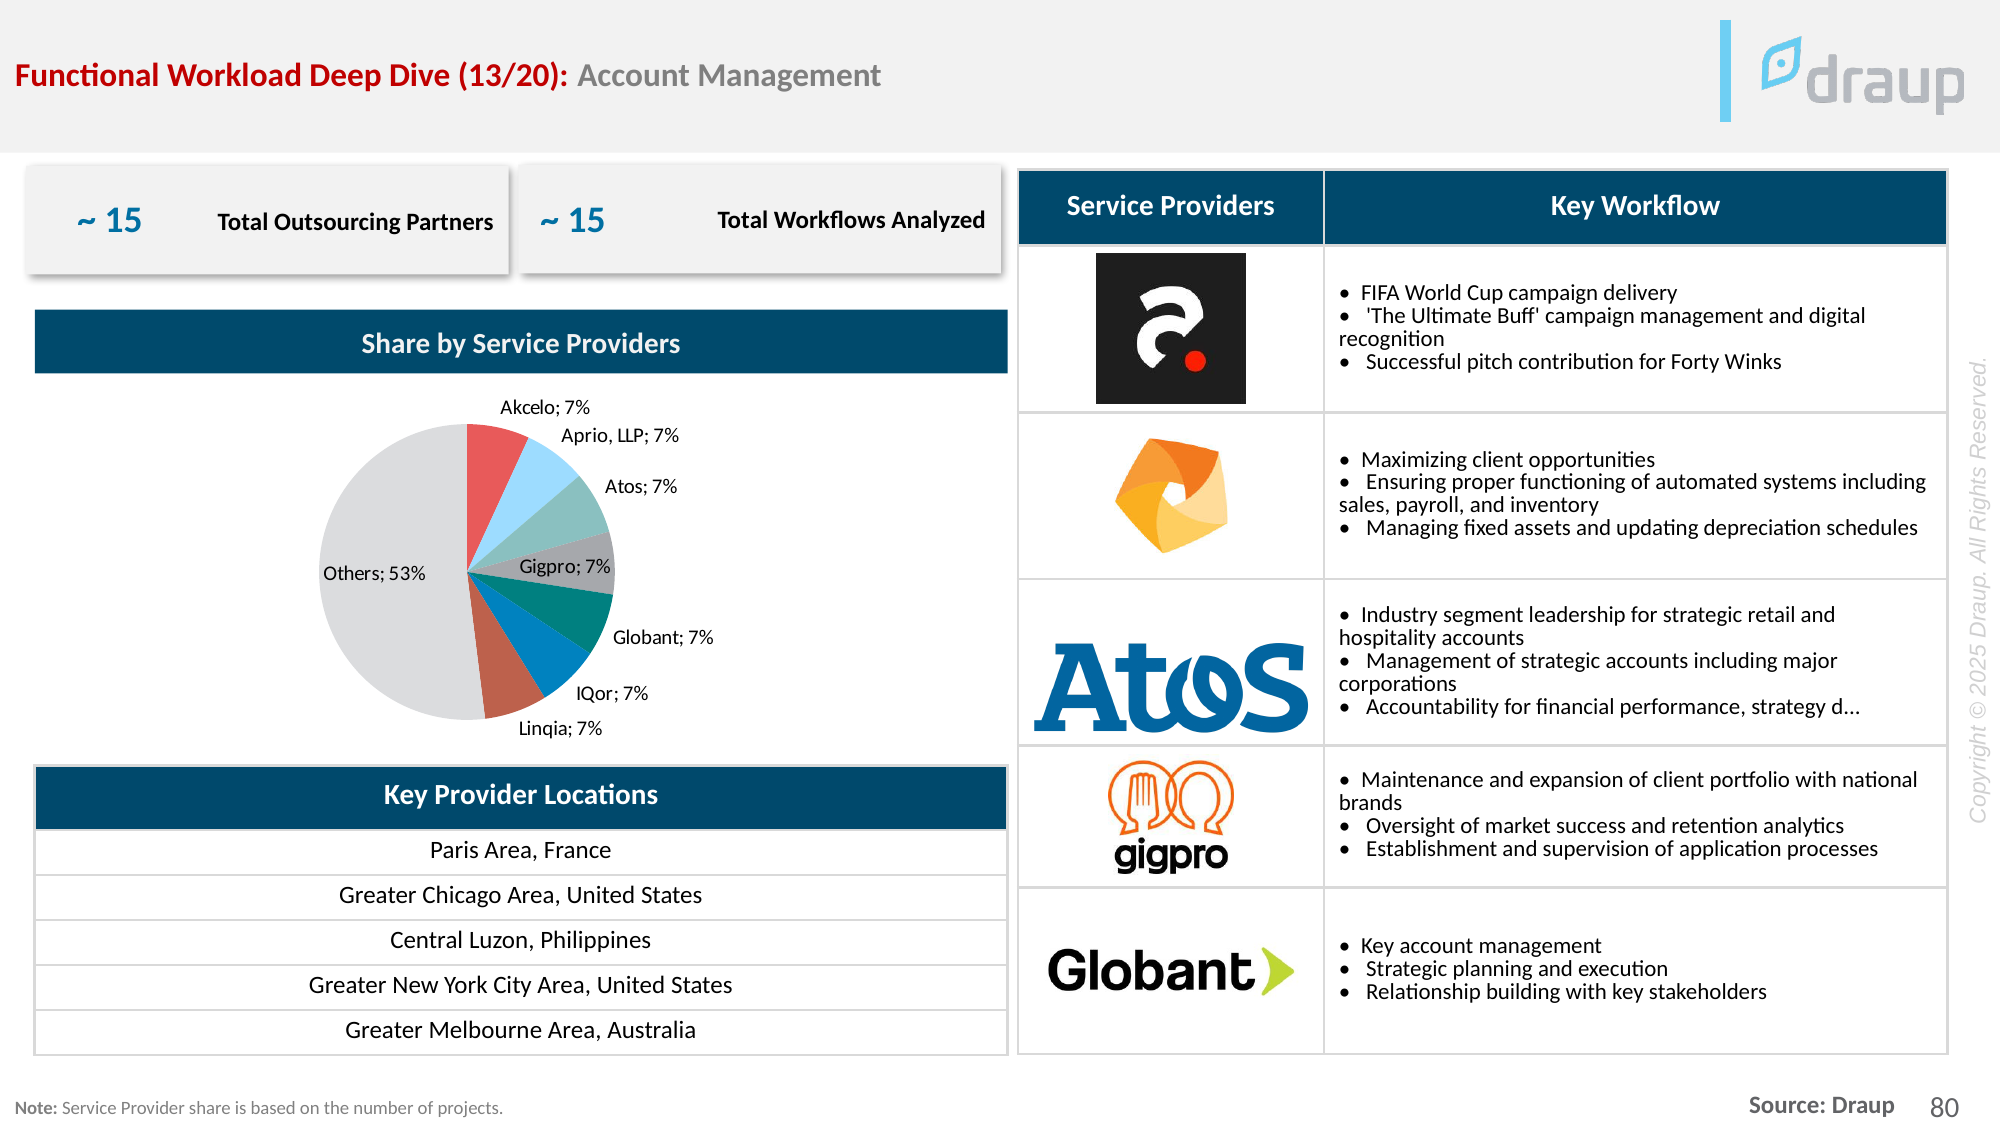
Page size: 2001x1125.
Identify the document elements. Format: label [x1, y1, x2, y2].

table_cell [1019, 247, 1323, 411]
table_cell [1019, 414, 1323, 578]
table_header [1019, 171, 1323, 244]
text_box [25, 165, 510, 275]
picture [1033, 591, 1309, 734]
table_cell [36, 876, 1006, 919]
table_cell [1019, 580, 1323, 744]
table_header [36, 767, 1006, 829]
text_box [0, 1088, 1080, 1125]
table_cell [1325, 747, 1946, 886]
text_box [1005, 548, 1056, 599]
table_header [1325, 171, 1946, 244]
text_box [517, 164, 1002, 274]
table_cell [36, 831, 1006, 874]
text_box [34, 309, 1009, 374]
table_cell [36, 1011, 1006, 1054]
table_cell [1019, 889, 1323, 1053]
picture [1095, 253, 1246, 404]
table_cell [1325, 247, 1946, 411]
table_cell [1325, 889, 1946, 1053]
table_cell [1325, 580, 1946, 744]
table_cell [1019, 747, 1323, 886]
picture [1108, 754, 1234, 880]
table_cell [36, 921, 1006, 964]
picture [1033, 931, 1309, 1011]
table_cell [1325, 414, 1946, 578]
picture [1095, 420, 1246, 571]
chart [34, 389, 1003, 752]
text_box [0, 9, 1645, 143]
table_cell [36, 966, 1006, 1009]
